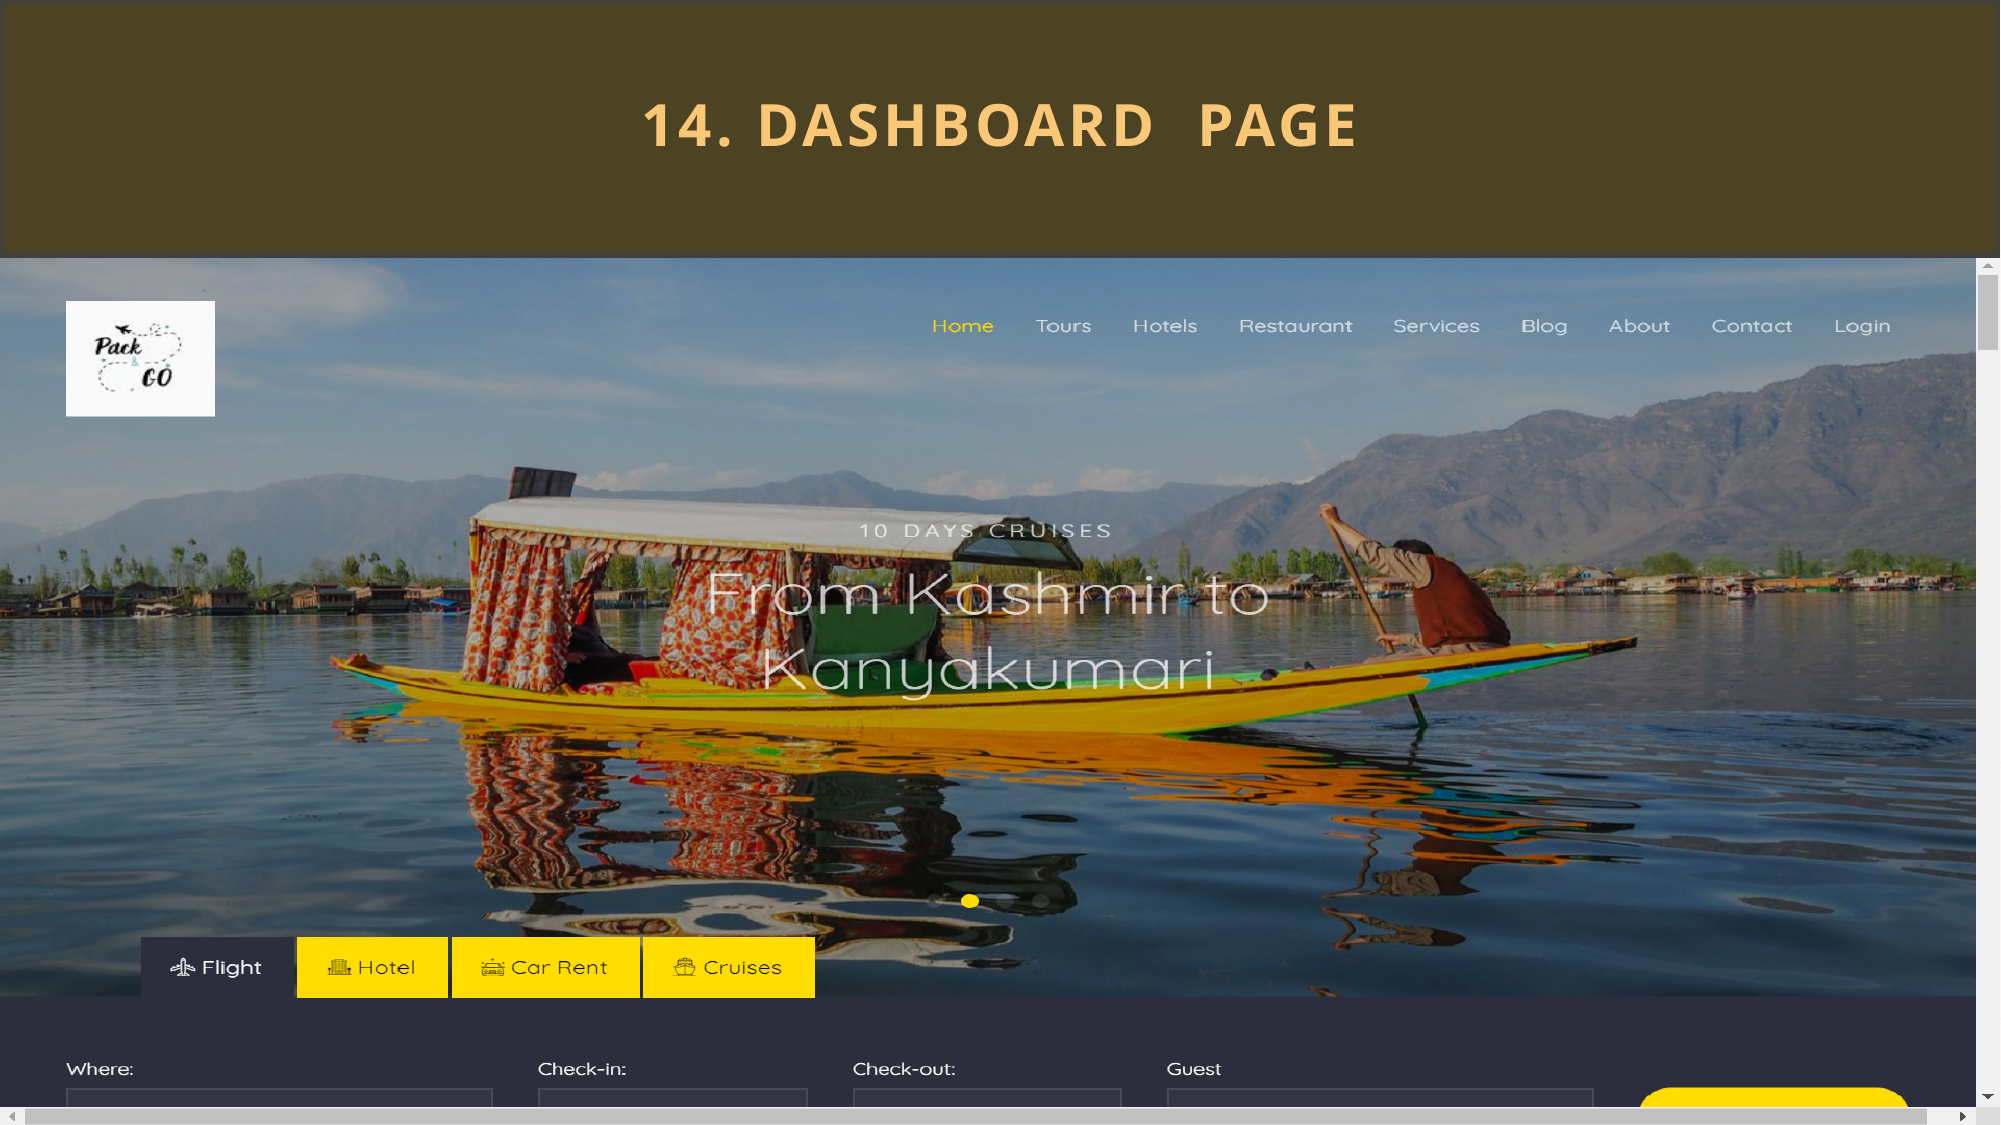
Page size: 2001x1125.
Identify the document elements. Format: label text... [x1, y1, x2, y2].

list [0, 255, 2000, 1125]
text_box 14. Dashboard PAGE [0, 0, 2000, 255]
